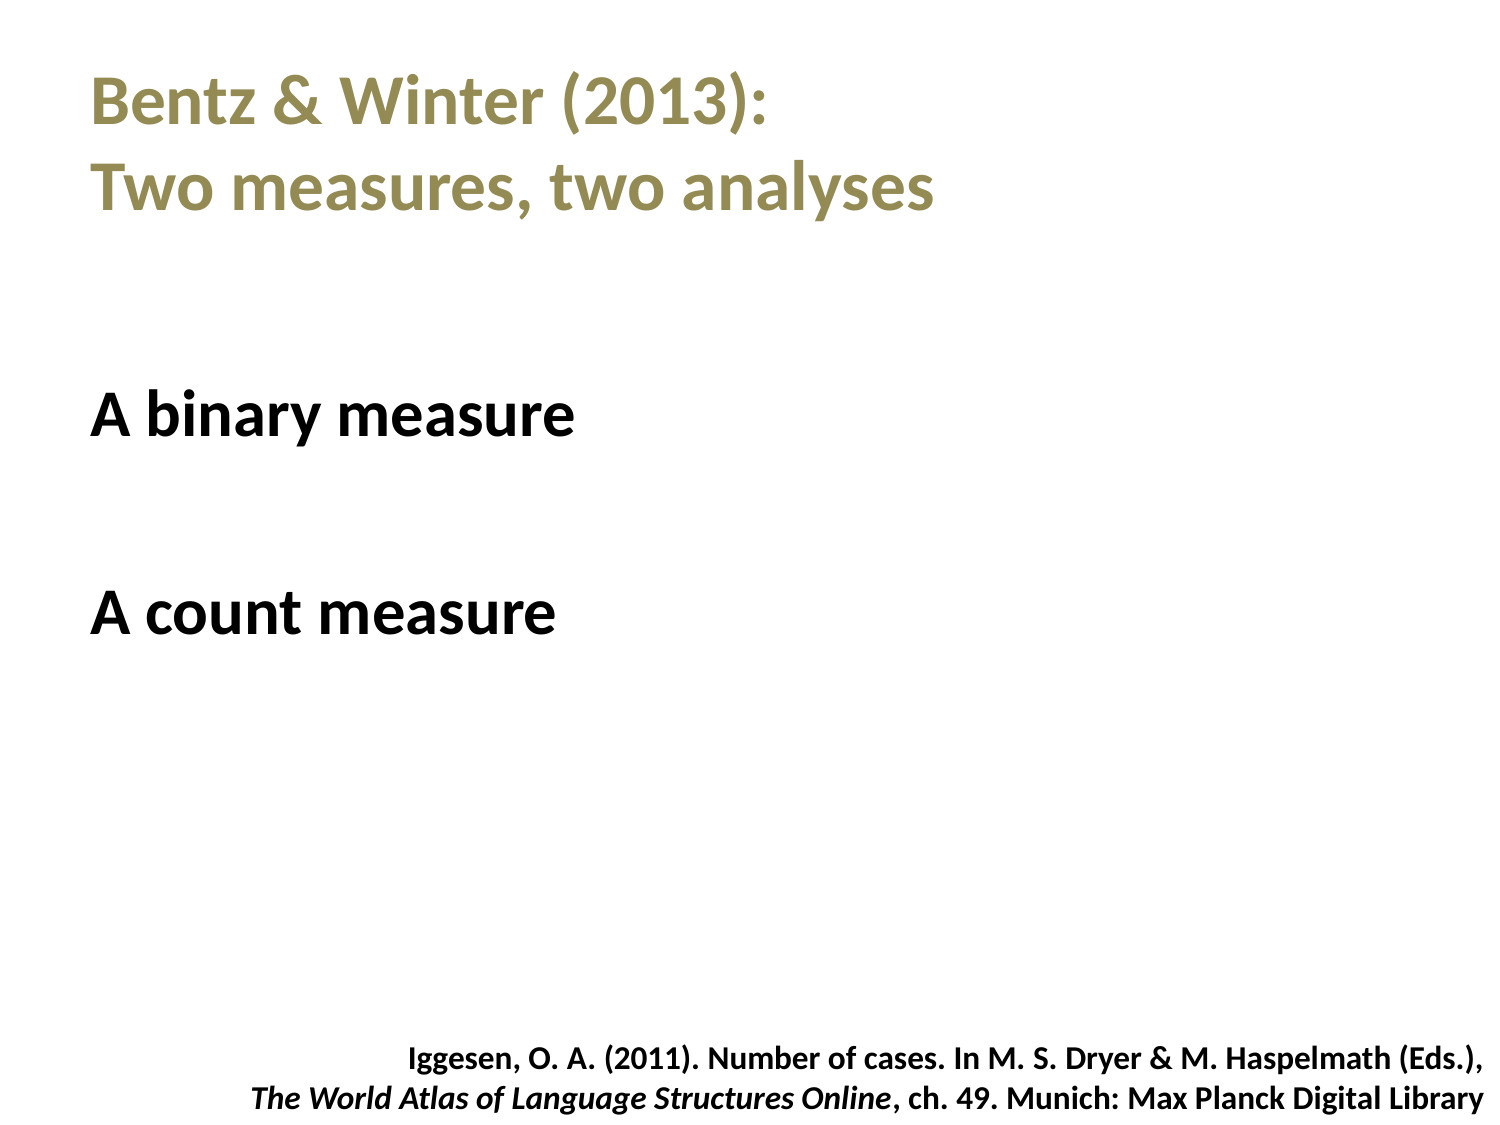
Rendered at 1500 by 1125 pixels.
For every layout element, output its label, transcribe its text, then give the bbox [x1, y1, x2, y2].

text_box Iggesen, O. A. (2011). Number of cases. In M. S. Dryer & M. Haspelmath (Eds.), The World Atlas of Language Structures Online, ch. 49. Munich: Max Planck Digital Library [0, 1029, 1500, 1124]
list A binary measure A count measure [75, 262, 1425, 1005]
text_box Bentz & Winter (2013): Two measures, two analyses [74, 45, 1425, 233]
